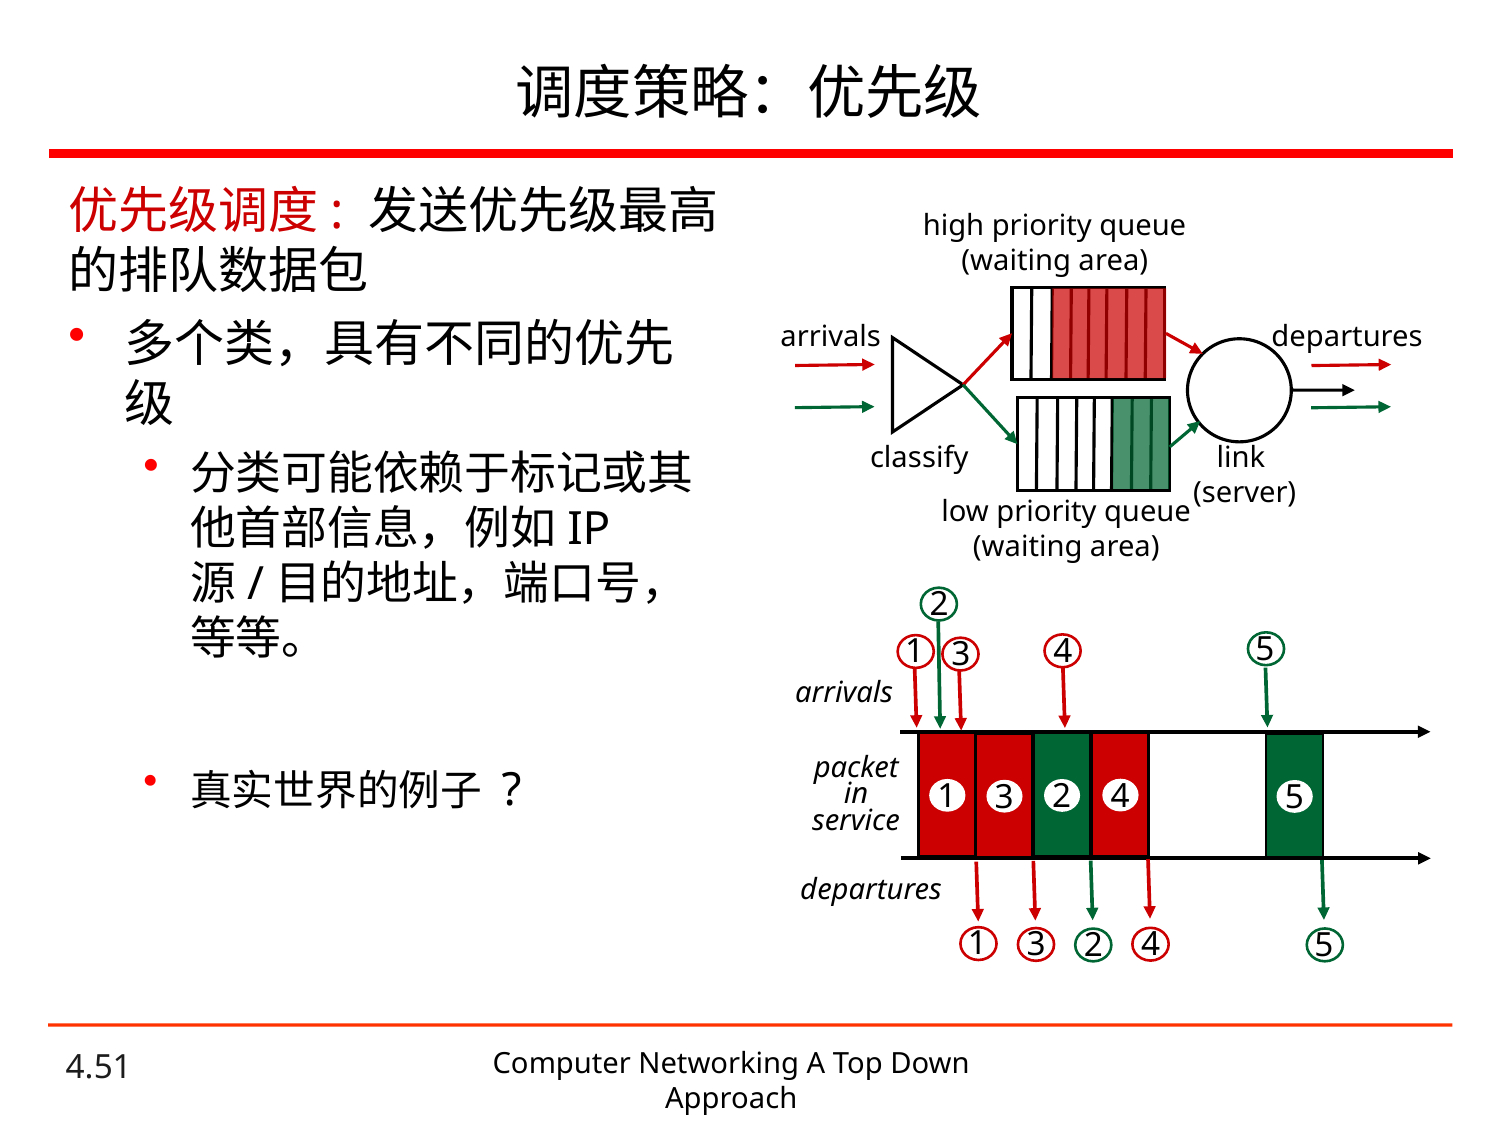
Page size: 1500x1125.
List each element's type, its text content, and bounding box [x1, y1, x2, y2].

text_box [936, 624, 986, 731]
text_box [1011, 860, 1062, 972]
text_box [1299, 859, 1349, 972]
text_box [975, 733, 1031, 858]
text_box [1033, 732, 1086, 857]
text_box departures [785, 862, 947, 913]
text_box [914, 574, 964, 623]
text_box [1265, 733, 1324, 859]
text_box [890, 622, 940, 728]
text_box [1091, 732, 1149, 857]
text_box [1126, 858, 1176, 971]
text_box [952, 861, 1003, 971]
list 优先级调度: 发送优先级最高的排队数据包 多个类，具有不同的优先级 分类可能依赖于标记或其他首部信息，例如IP源/目的地址，端口号，等等。 真实世界的例子 ? [53, 170, 738, 1011]
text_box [1068, 860, 1119, 972]
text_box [918, 738, 970, 857]
text_box arrivals [780, 666, 885, 716]
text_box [1038, 621, 1088, 729]
text_box packet in service [785, 749, 913, 844]
title 调度策略：优先级 [55, 37, 1443, 143]
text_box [1240, 619, 1290, 728]
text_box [767, 198, 1434, 571]
